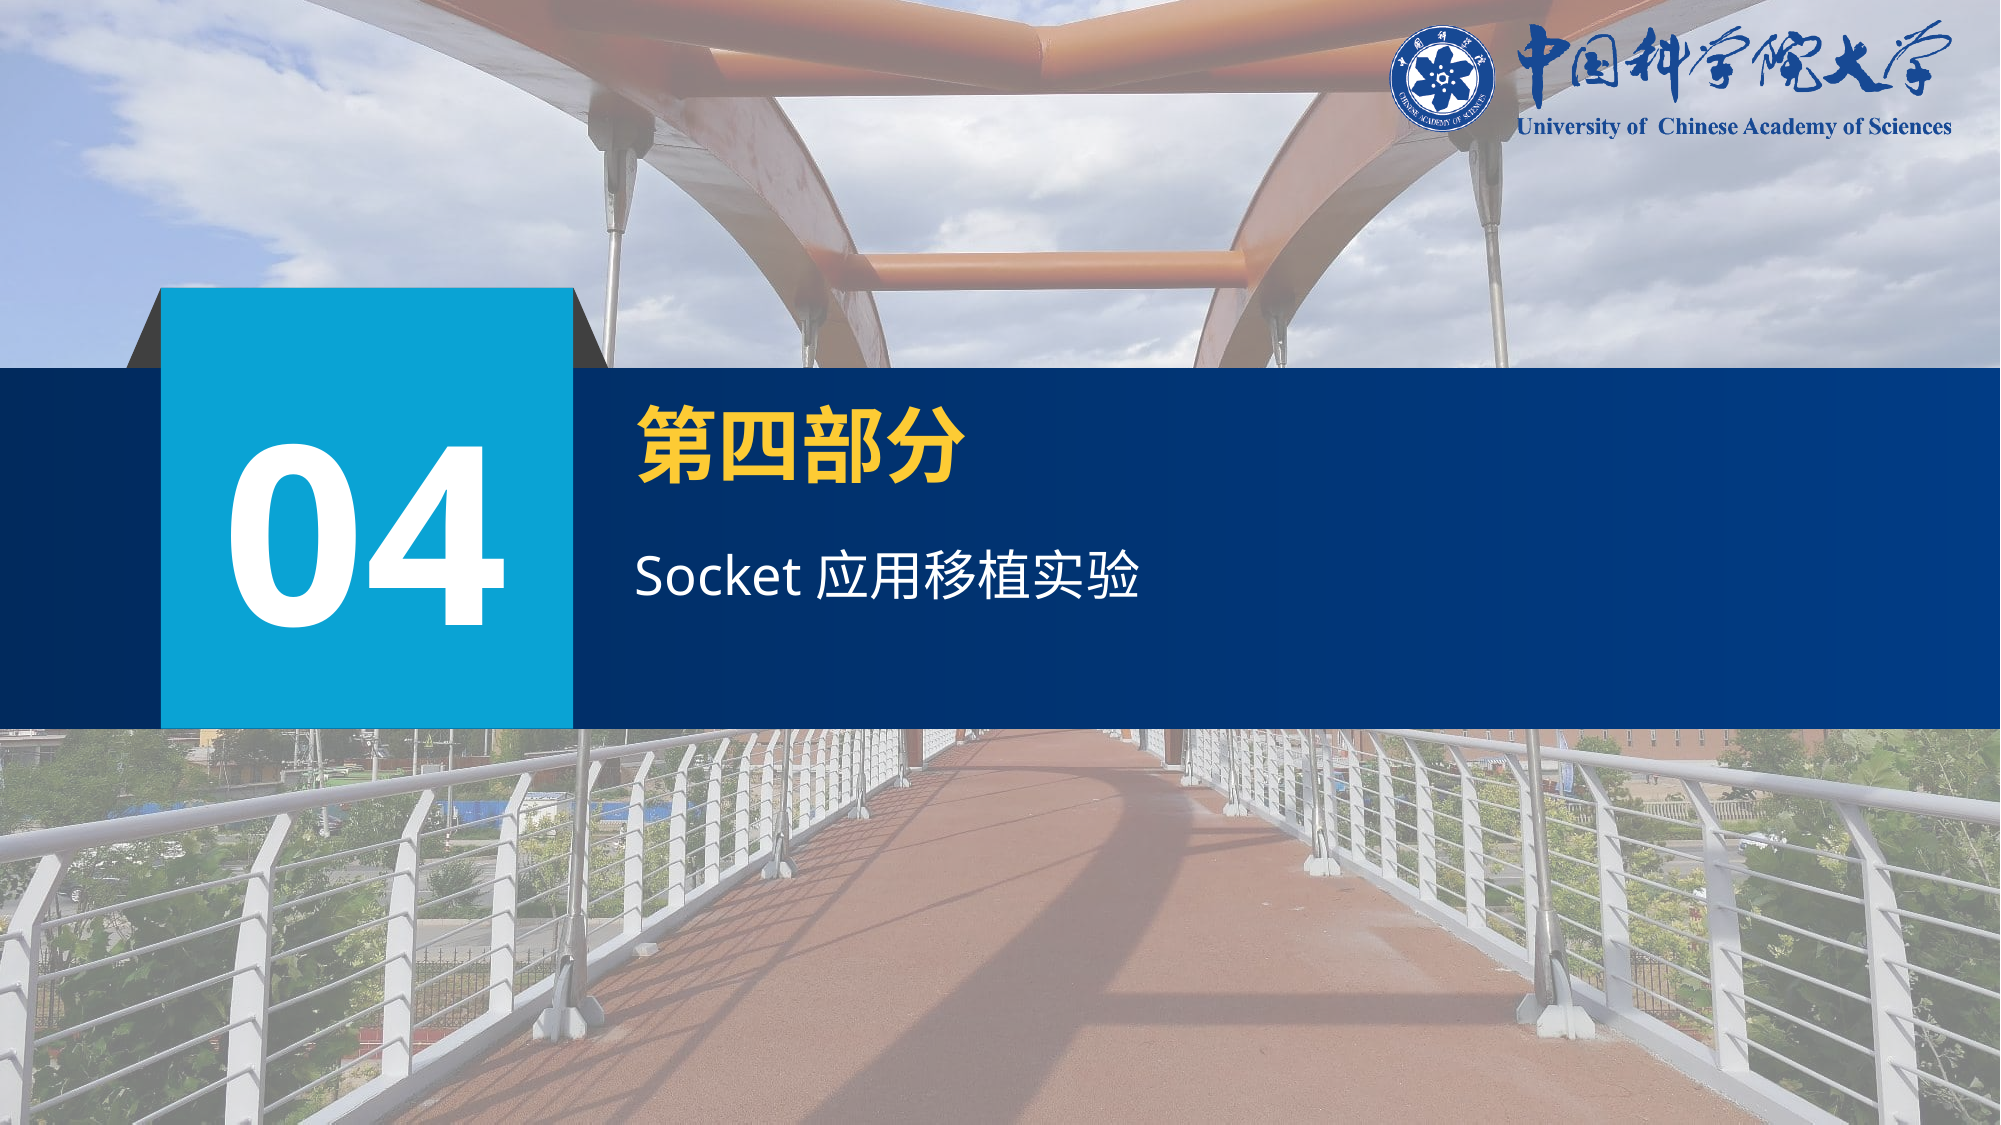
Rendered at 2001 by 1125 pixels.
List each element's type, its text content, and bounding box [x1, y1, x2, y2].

text_box 04 [207, 368, 524, 683]
text_box 第四部分 [619, 385, 1524, 501]
text_box [160, 287, 574, 729]
text_box [574, 368, 2000, 729]
text_box [0, 368, 160, 729]
picture [1389, 20, 1952, 139]
text_box [574, 288, 609, 368]
text_box [126, 289, 160, 368]
text_box Socket应用移植实验 [619, 501, 1541, 614]
